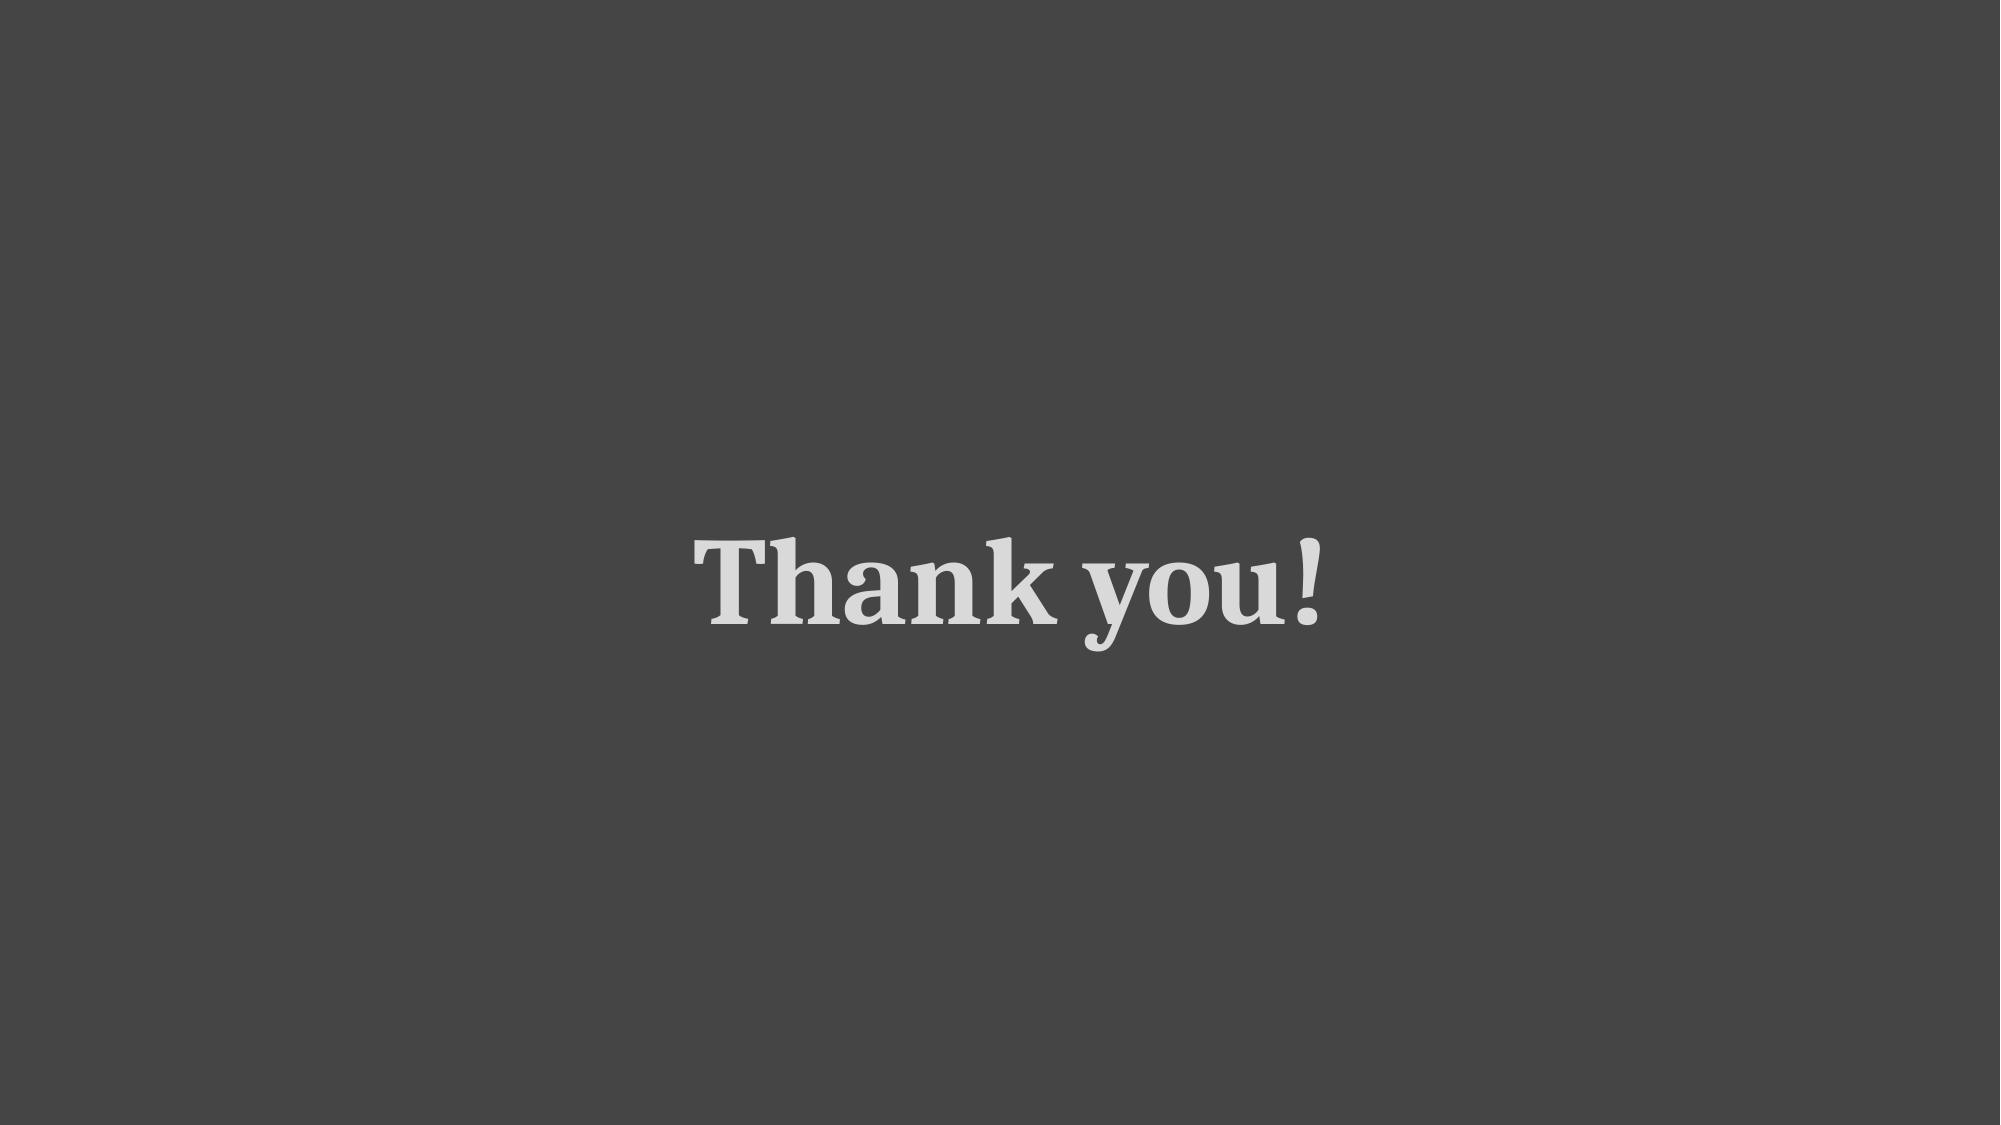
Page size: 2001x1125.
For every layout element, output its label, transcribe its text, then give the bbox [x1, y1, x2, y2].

text_box Thank you! [512, 417, 1513, 657]
